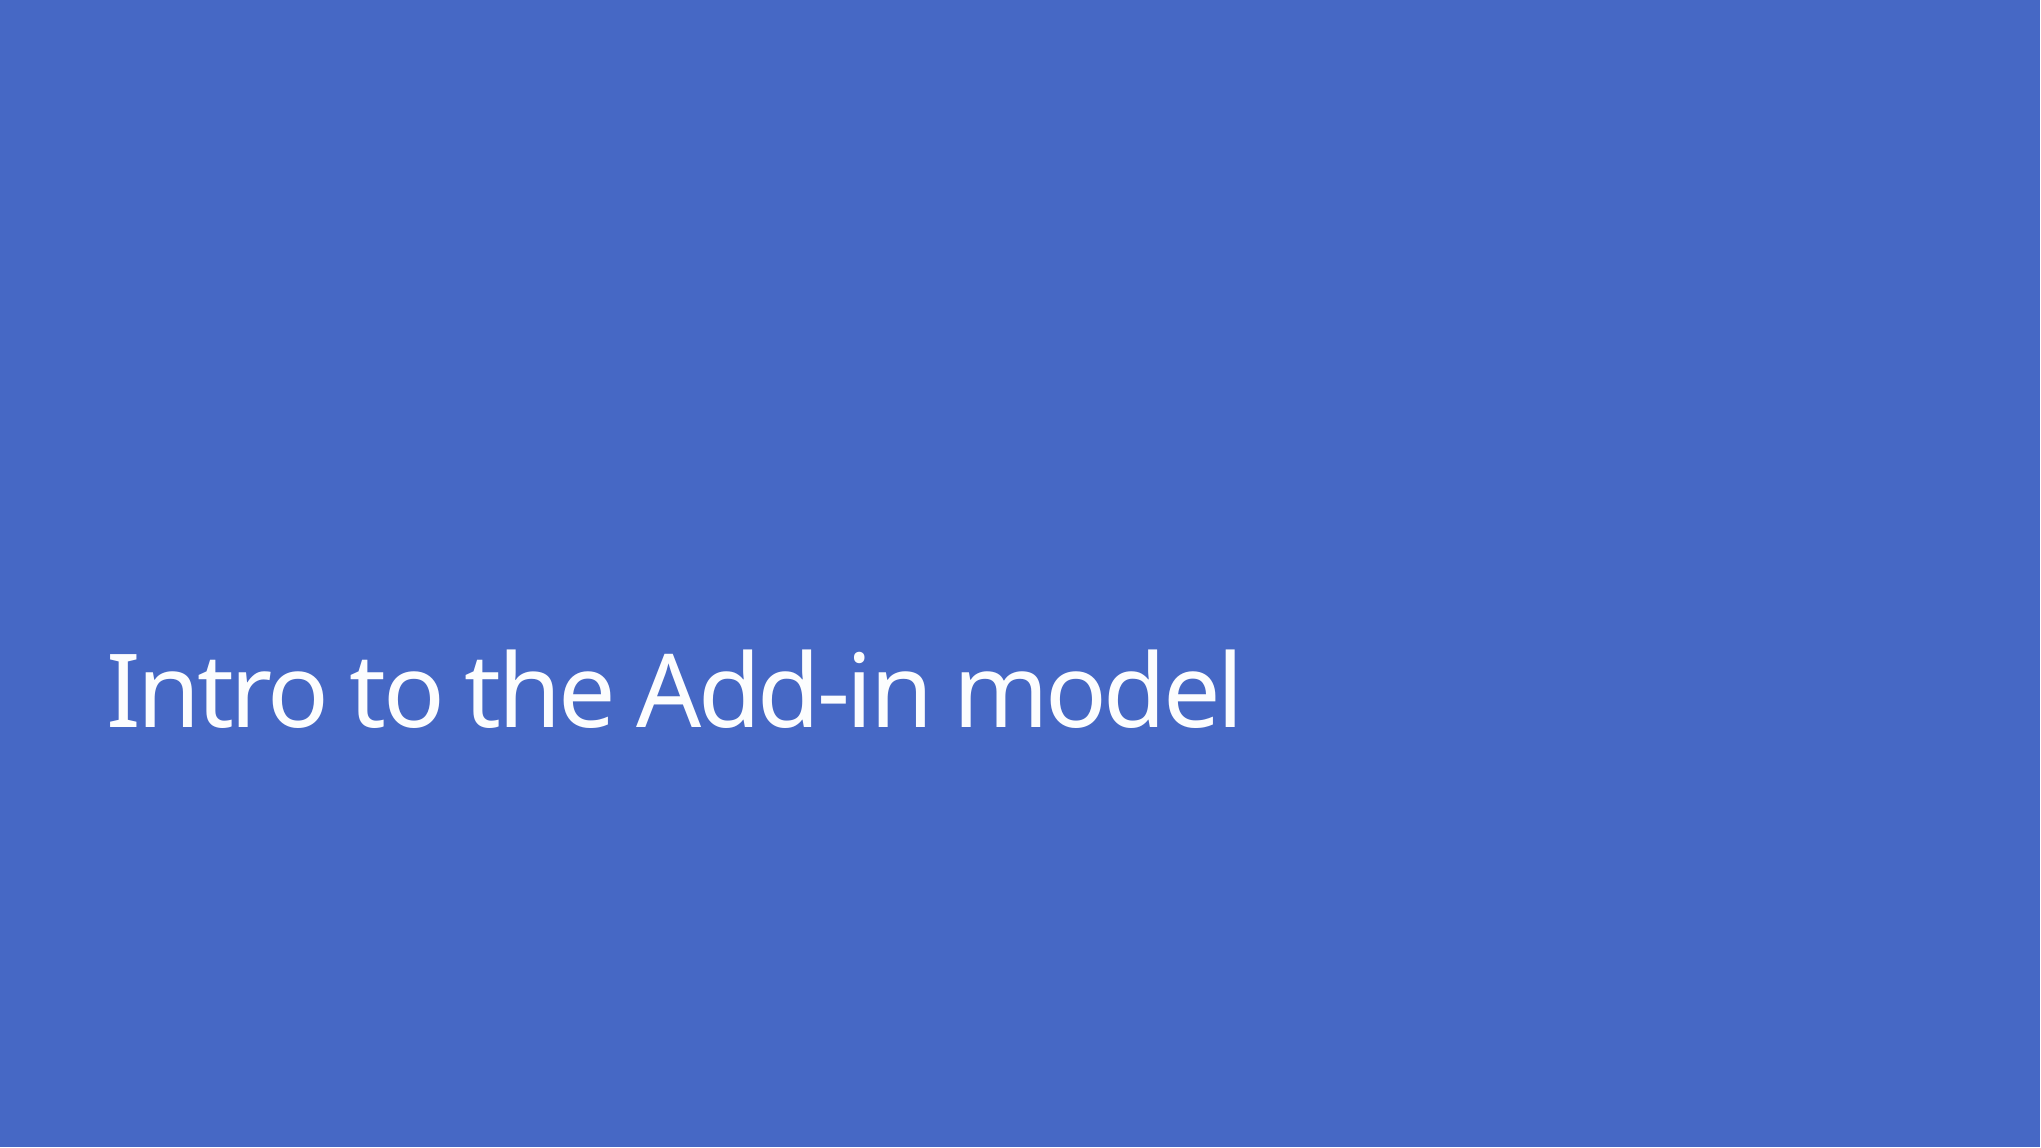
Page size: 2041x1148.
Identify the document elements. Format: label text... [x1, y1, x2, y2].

title Intro to the Add-in model [91, 631, 1992, 956]
